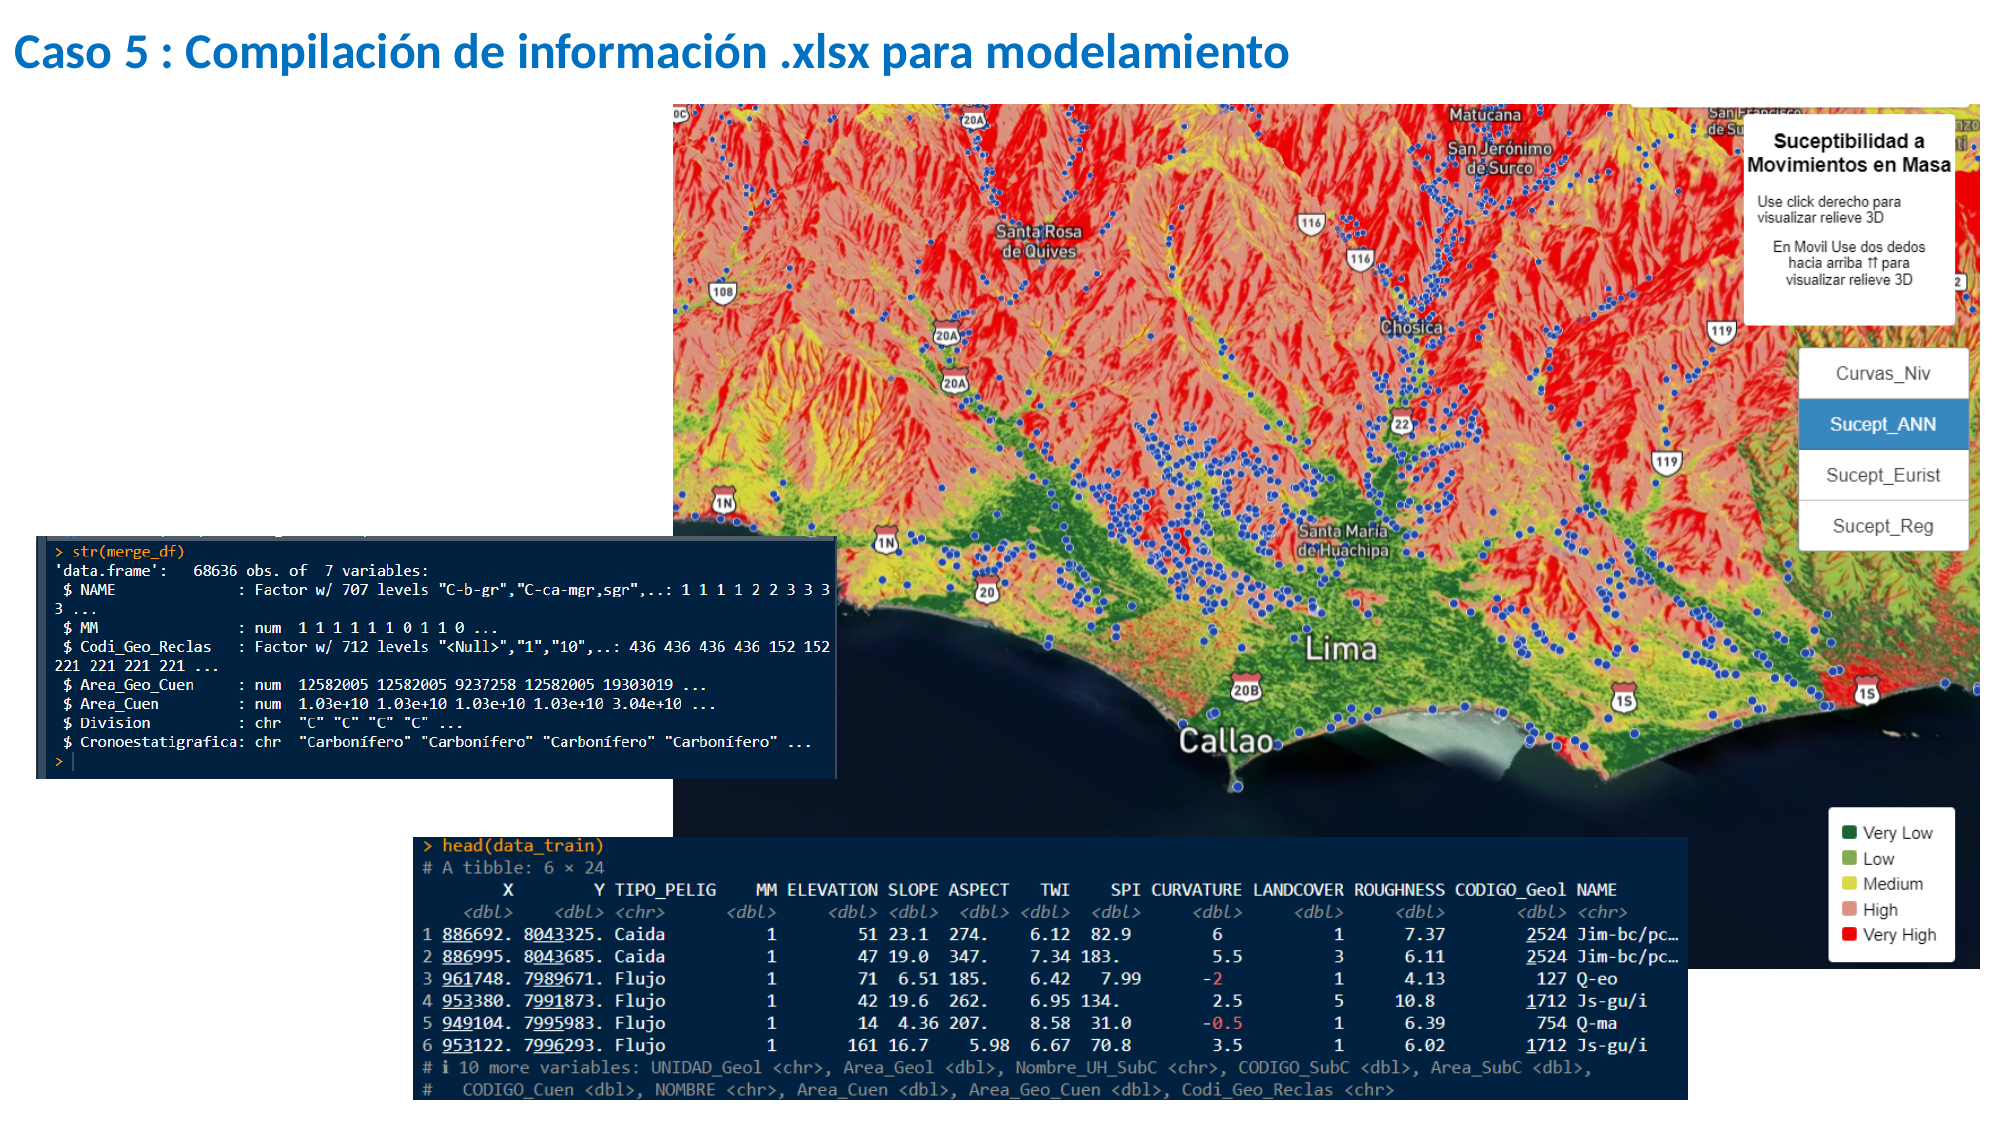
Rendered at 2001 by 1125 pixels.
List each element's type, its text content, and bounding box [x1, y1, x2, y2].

picture [36, 104, 1980, 1100]
text_box Caso 5 : Compilación de información .xlsx para modelamiento [0, 11, 1560, 86]
